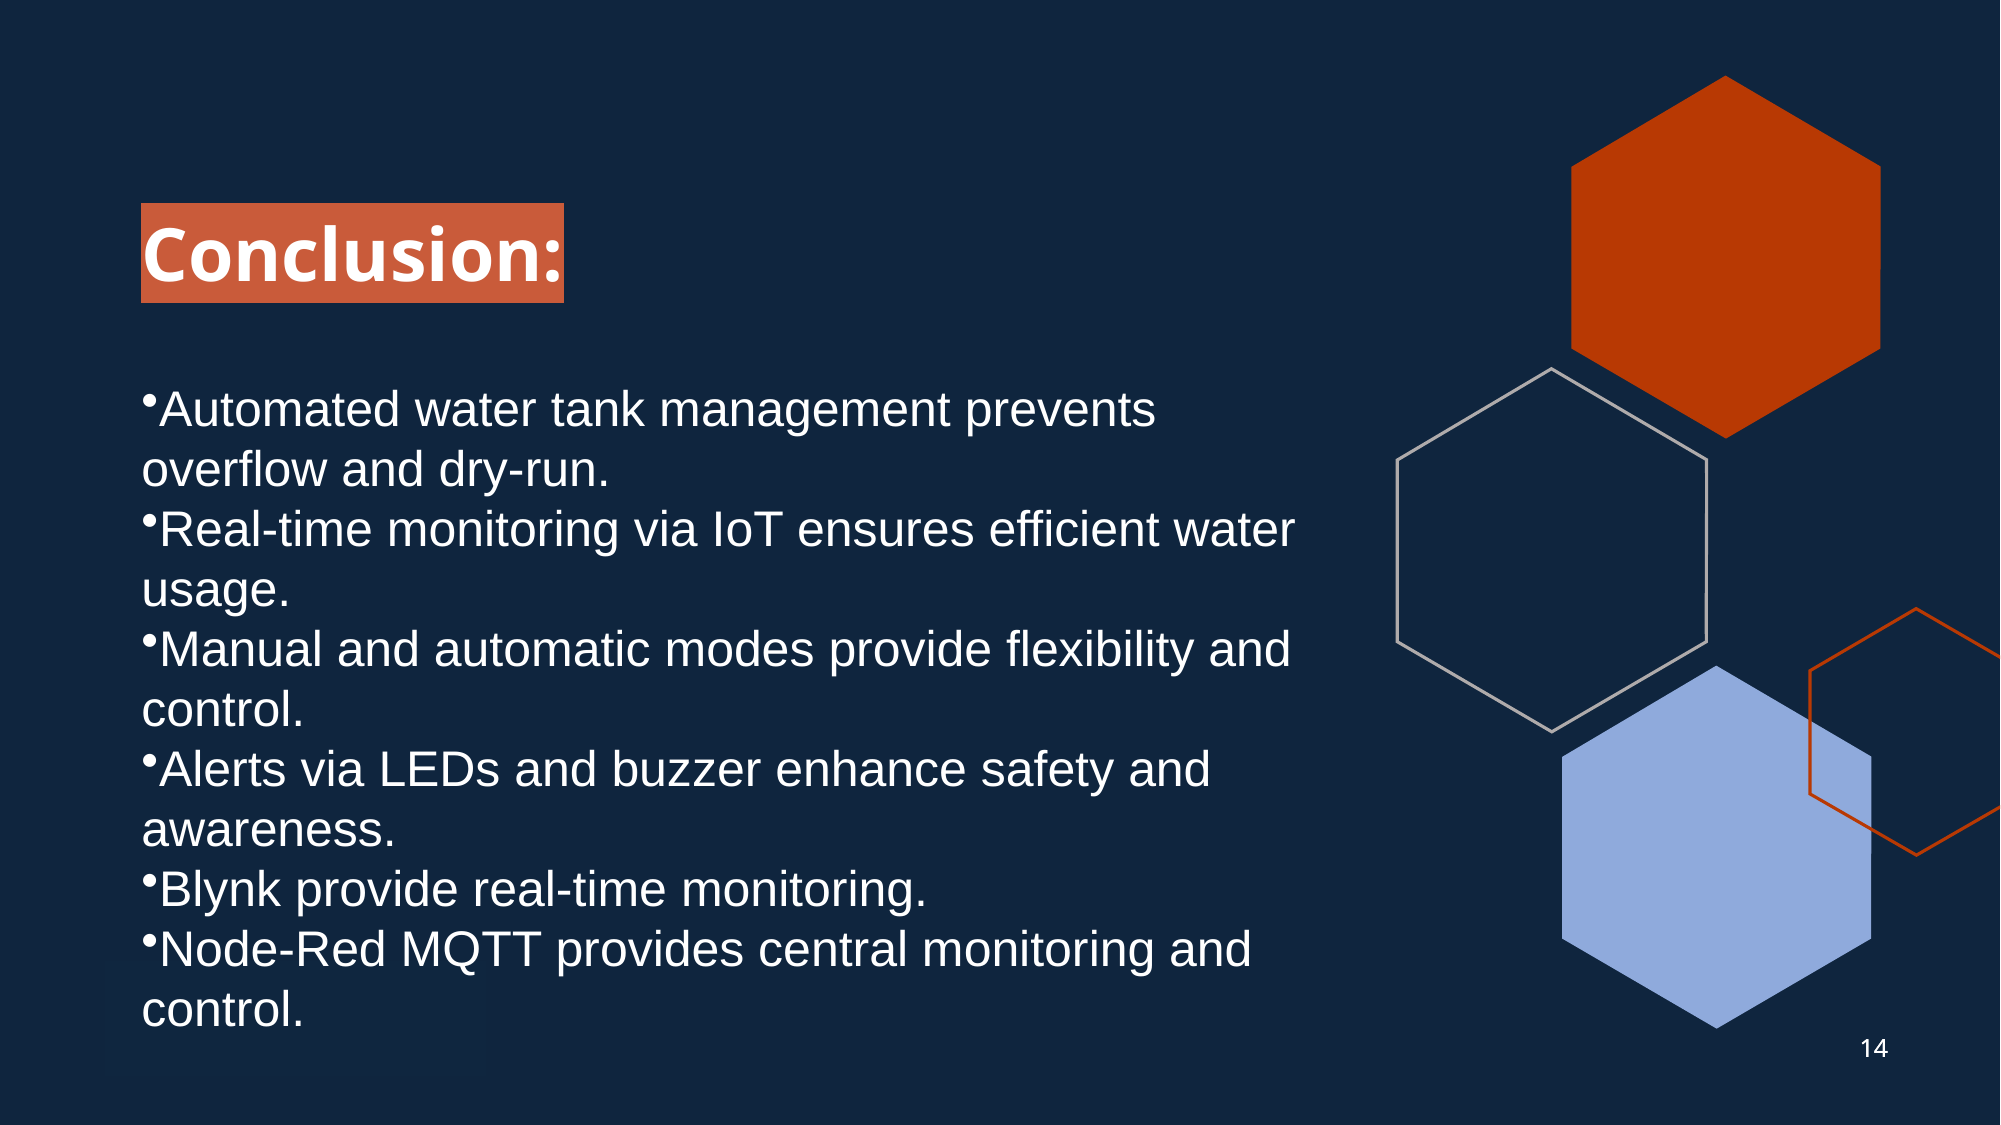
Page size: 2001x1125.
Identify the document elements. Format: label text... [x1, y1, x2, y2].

list Automated water tank management prevents overflow and dry-run. Real-time monitoring via IoT ensures efficient water usage. Manual and automatic modes provide flexibility and control. Alerts via LEDs and buzzer enhance safety and awareness. Blynk provide real-time monitoring. Node-Red MQTT provides central monitoring and control. [126, 369, 1316, 882]
title Conclusion: [126, 210, 1297, 305]
slide_number 14 [1836, 1020, 1912, 1080]
